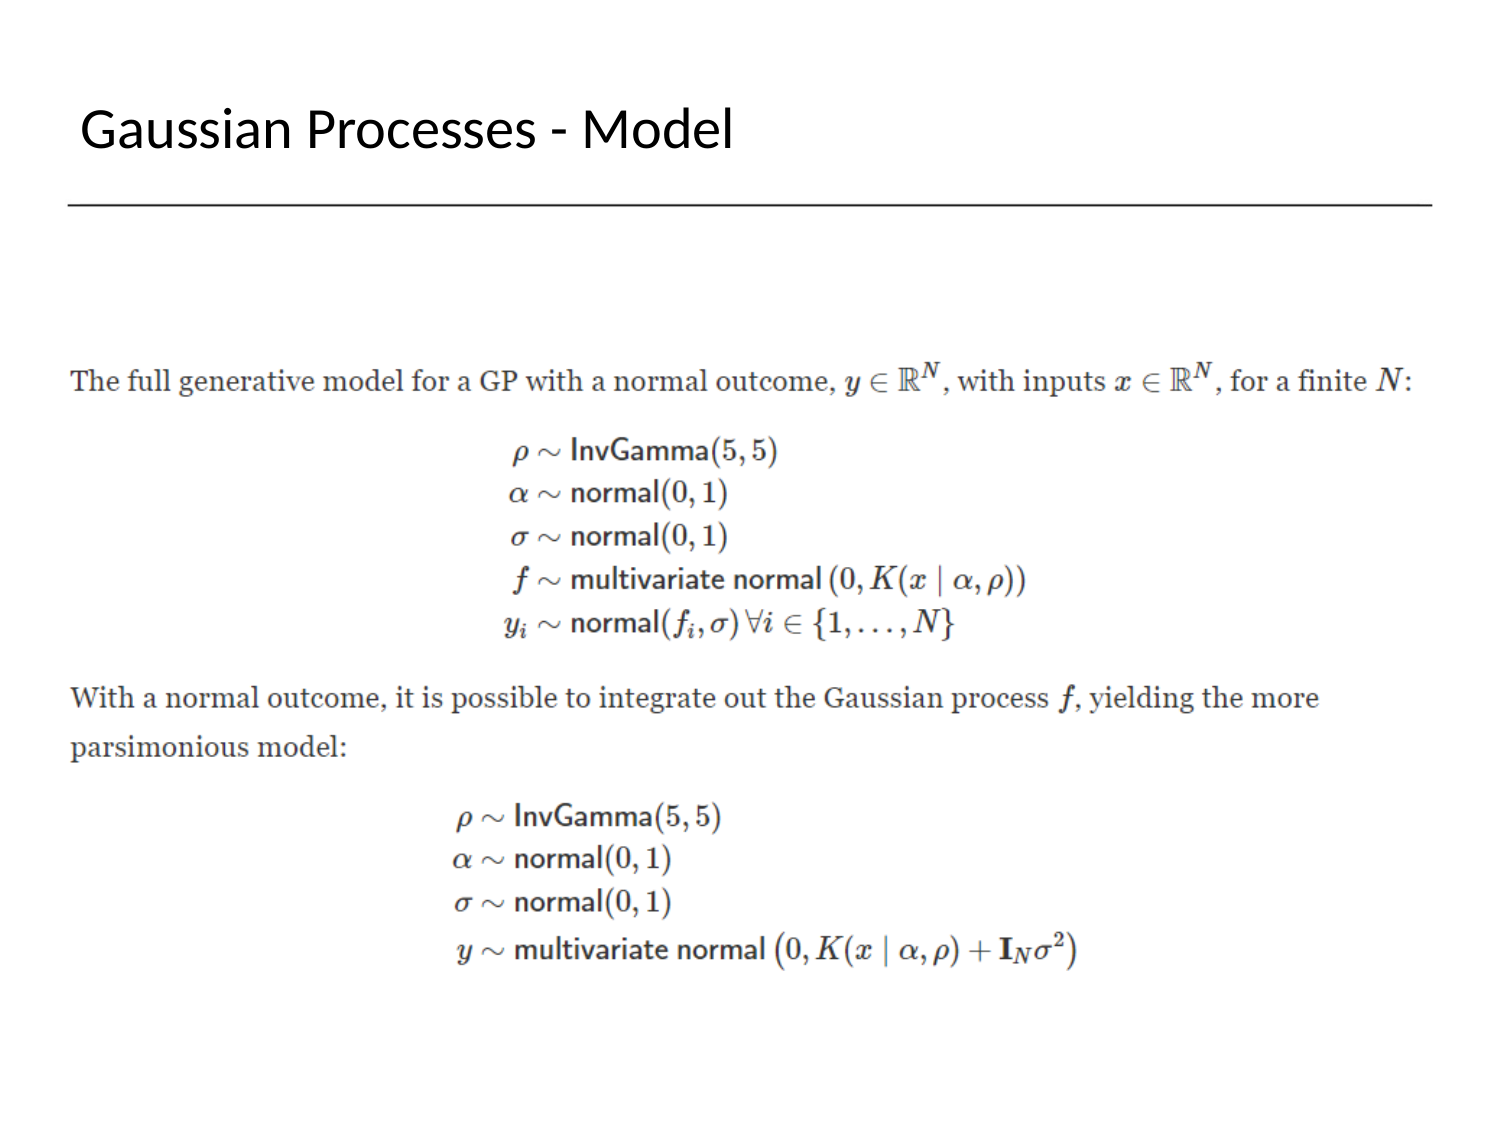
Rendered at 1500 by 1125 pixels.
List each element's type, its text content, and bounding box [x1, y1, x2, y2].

picture [0, 0, 1500, 1061]
list Gaussian Processes - Model [66, 82, 1021, 219]
